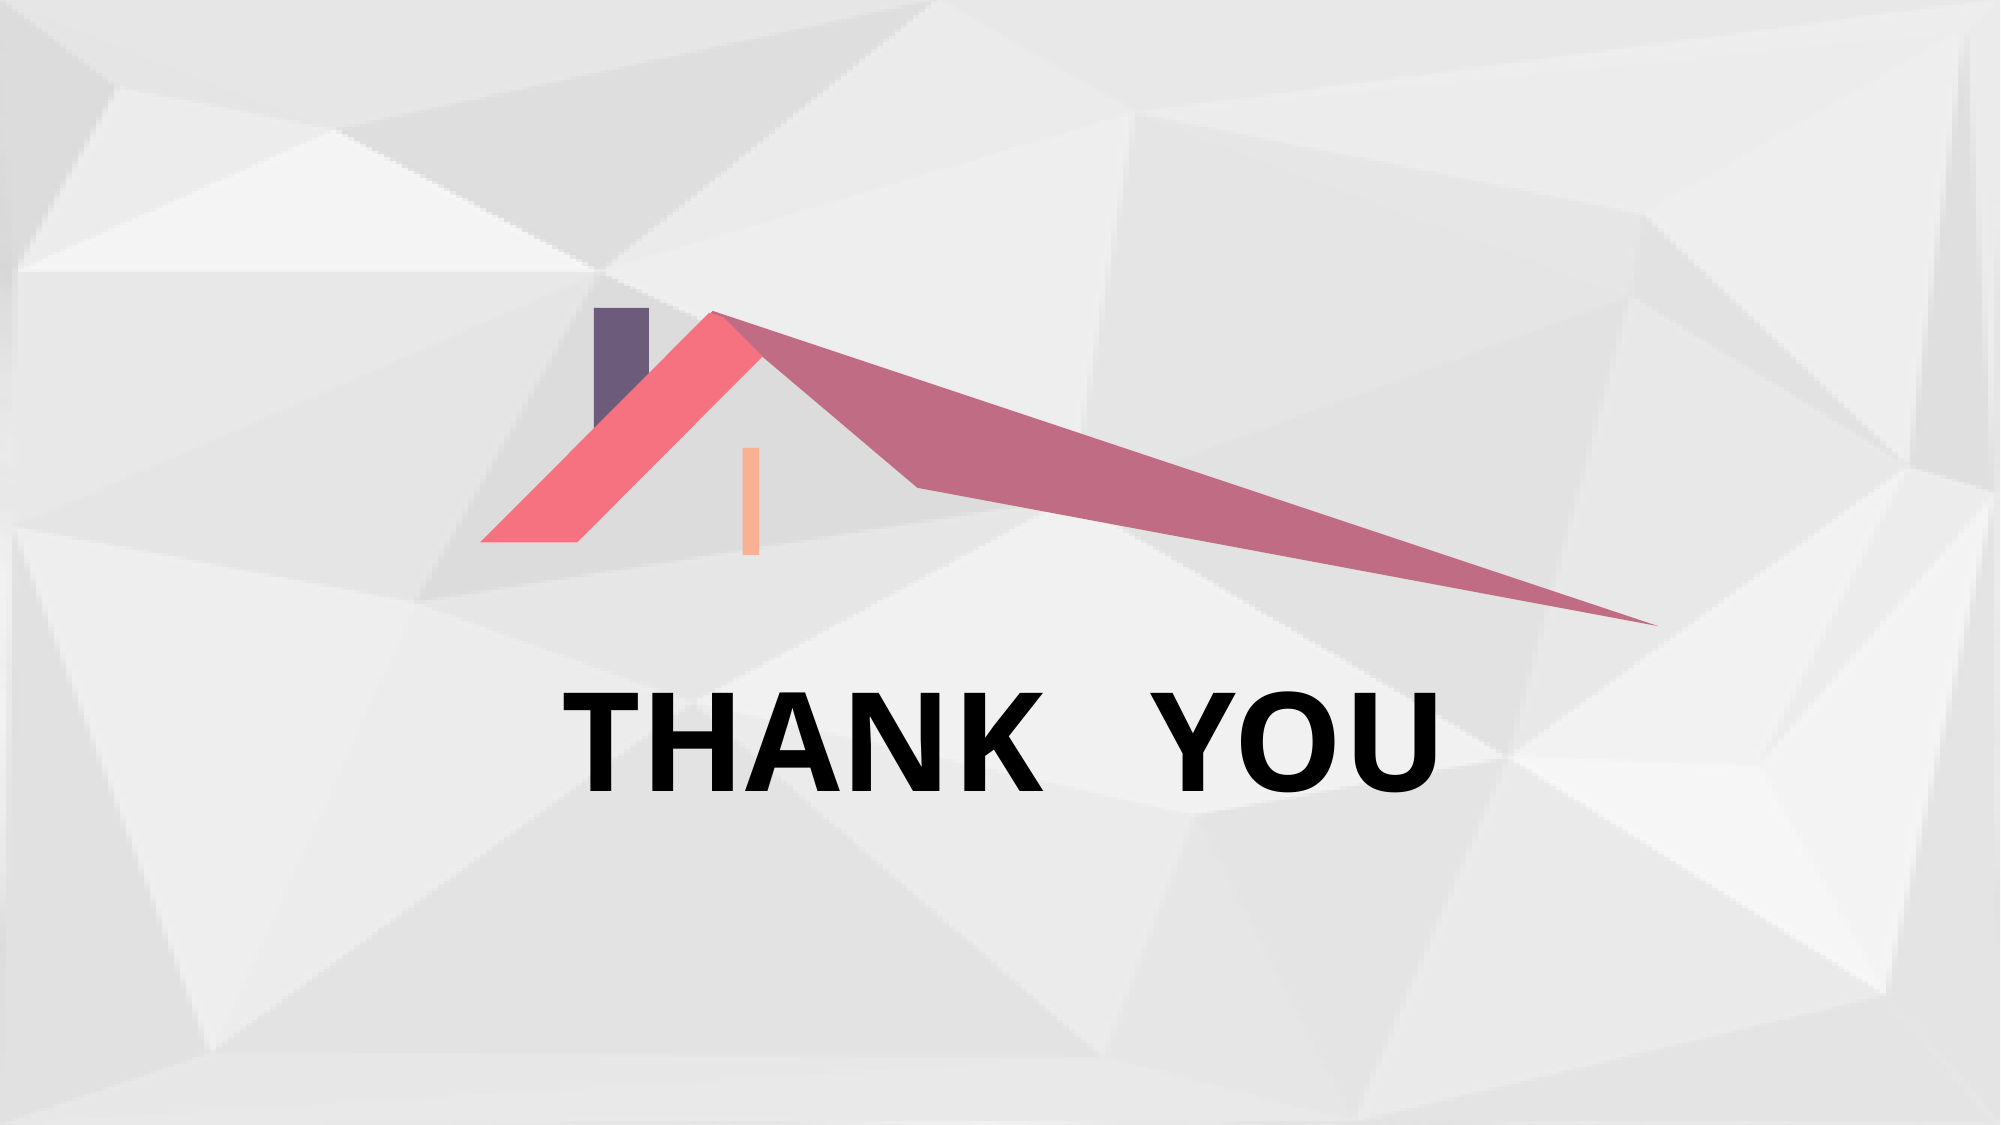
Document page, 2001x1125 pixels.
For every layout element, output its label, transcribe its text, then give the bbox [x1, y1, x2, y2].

text_box THANK YOU [546, 646, 1463, 827]
text_box [593, 307, 649, 428]
text_box [710, 310, 1659, 627]
text_box [480, 312, 763, 543]
picture [0, 0, 2001, 1125]
text_box [742, 447, 760, 556]
